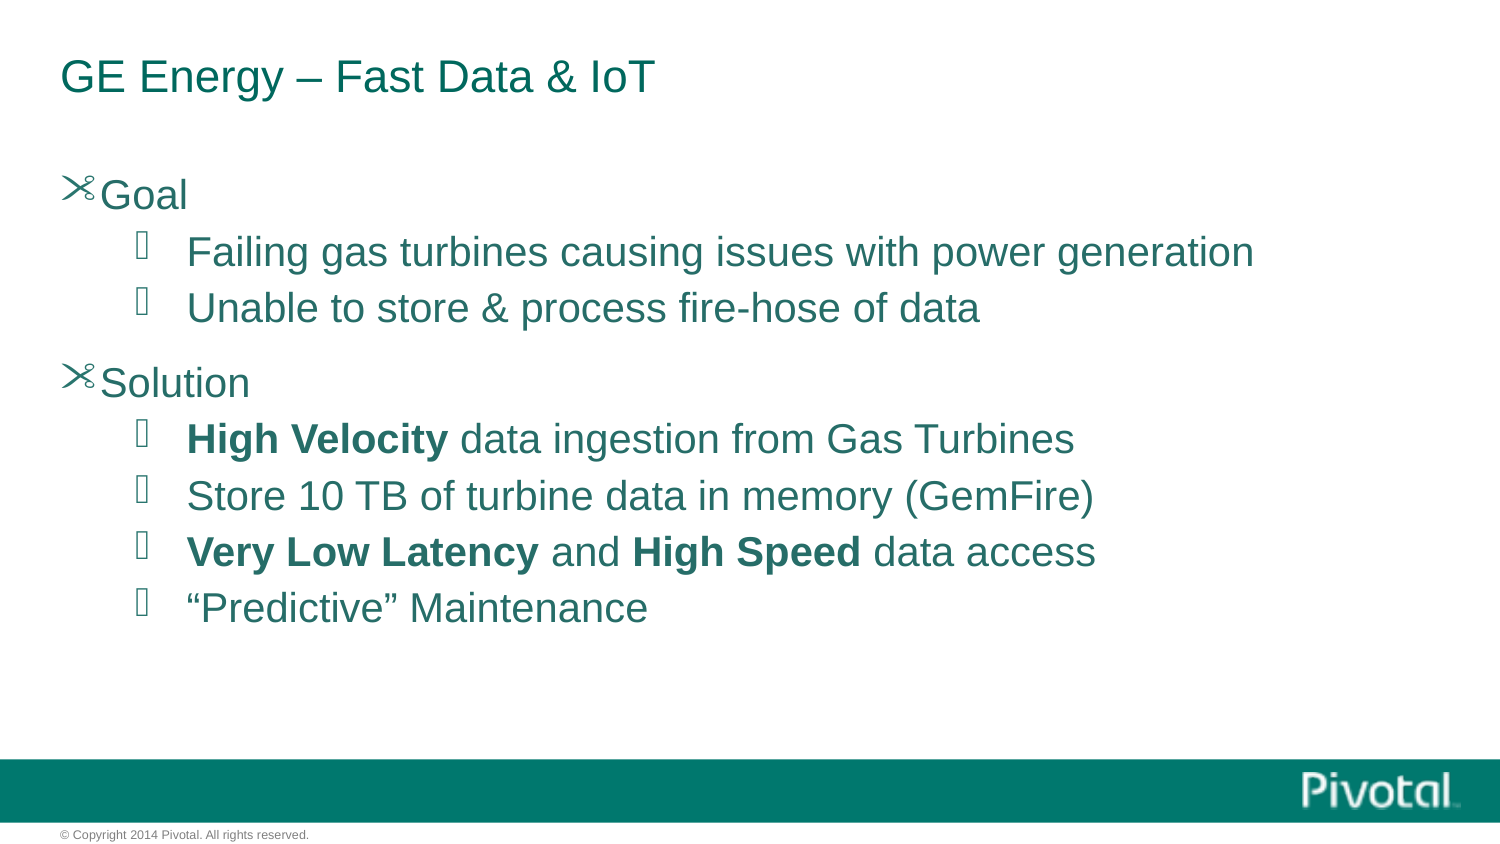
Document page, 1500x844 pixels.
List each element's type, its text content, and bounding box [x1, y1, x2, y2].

title GE Energy – Fast Data & IoT [59, 52, 1441, 129]
picture [1302, 772, 1461, 810]
list Goal Failing gas turbines causing issues with power generation Unable to store & process fire-hose of data Solution High Velocity data ingestion from Gas Turbines Store 10 TB of turbine data in memory (GemFire) Very Low Latency and High Speed data access “Predictive” Maintenance [59, 167, 1441, 724]
